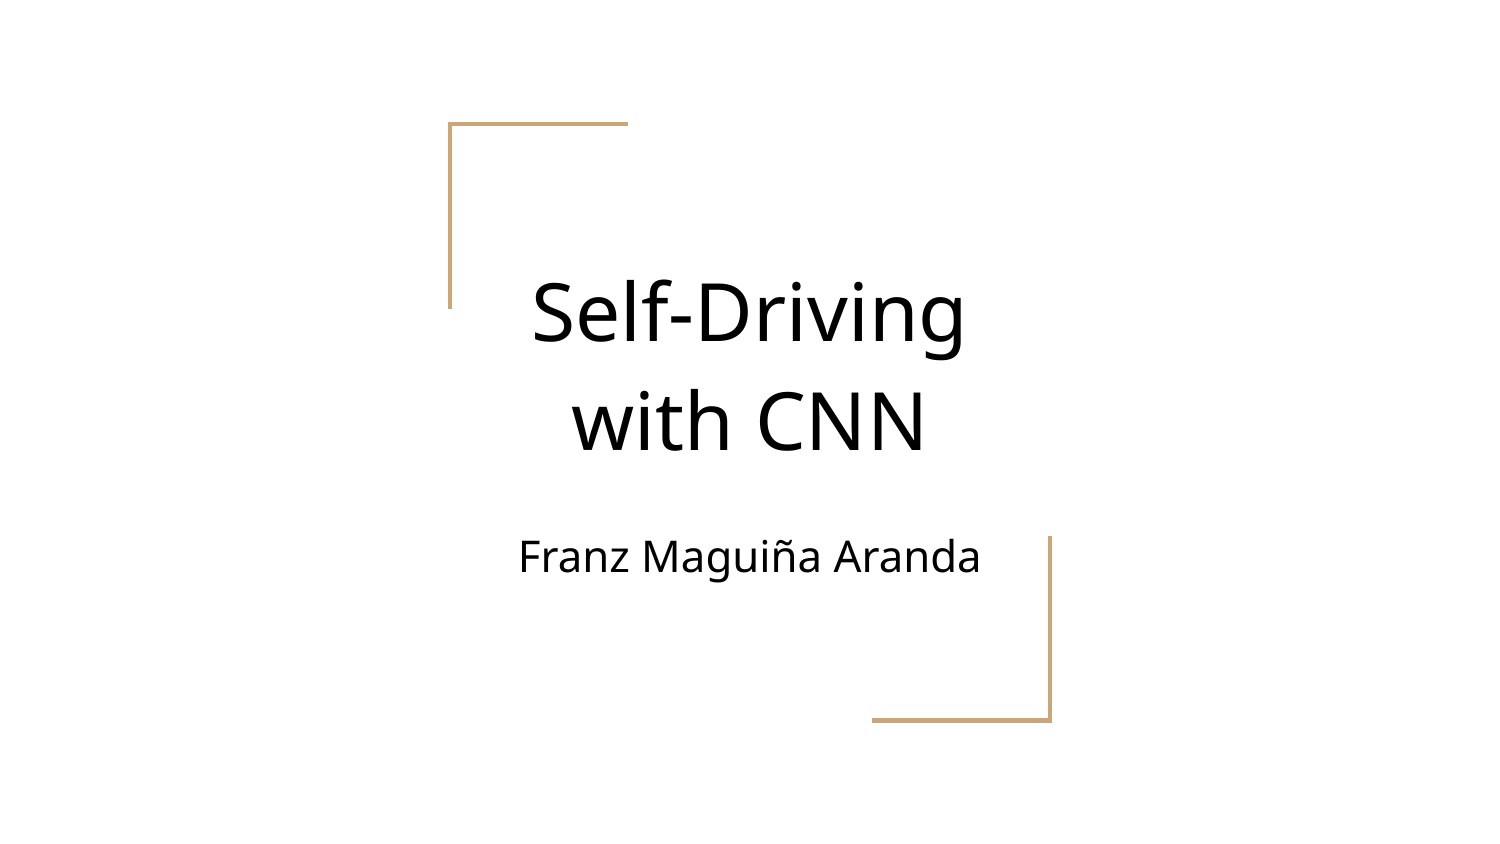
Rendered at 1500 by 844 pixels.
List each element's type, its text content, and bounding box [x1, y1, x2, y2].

title Self-Driving with CNN [499, 236, 1001, 490]
subtitle Franz Maguiña Aranda [499, 511, 1001, 627]
